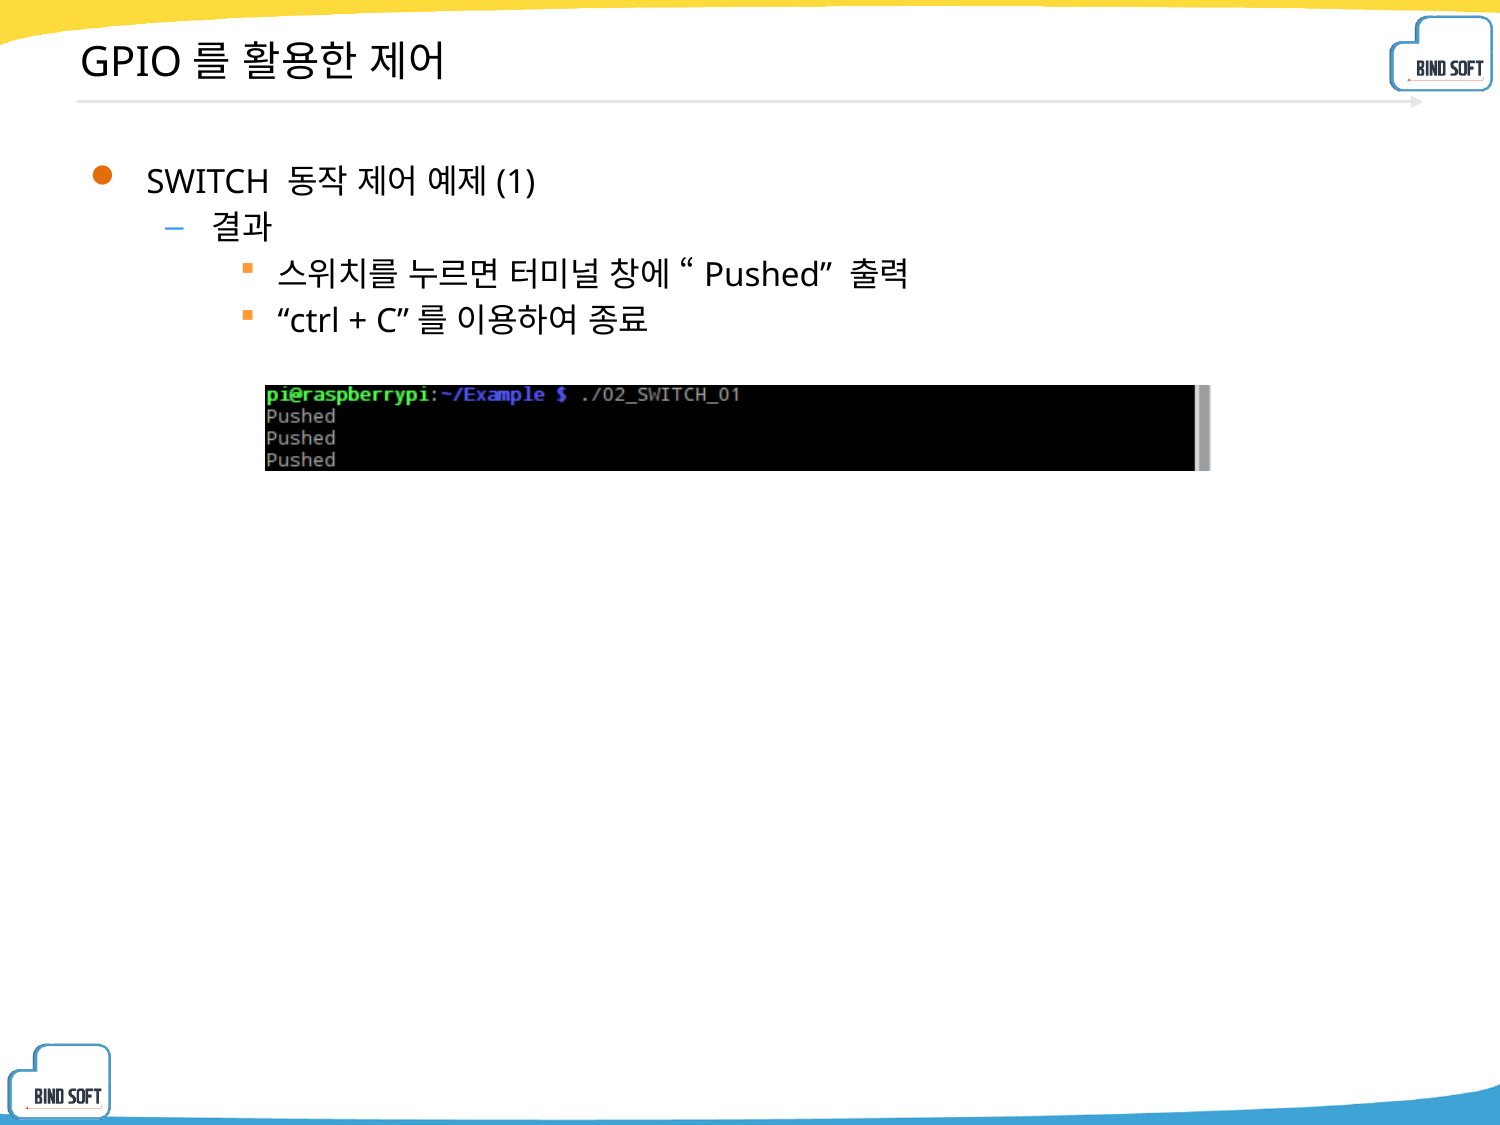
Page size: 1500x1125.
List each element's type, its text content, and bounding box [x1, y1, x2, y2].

picture [265, 385, 1211, 471]
picture [0, 1003, 1500, 1125]
title GPIO를 활용한 제어 [64, 11, 1436, 108]
list SWITCH 동작 제어 예제(1) 결과 스위치를 누르면 터미널 창에 “Pushed” 출력 “ctrl + C”를 이용하여 종료 [75, 152, 1425, 1055]
picture [0, 0, 1500, 96]
